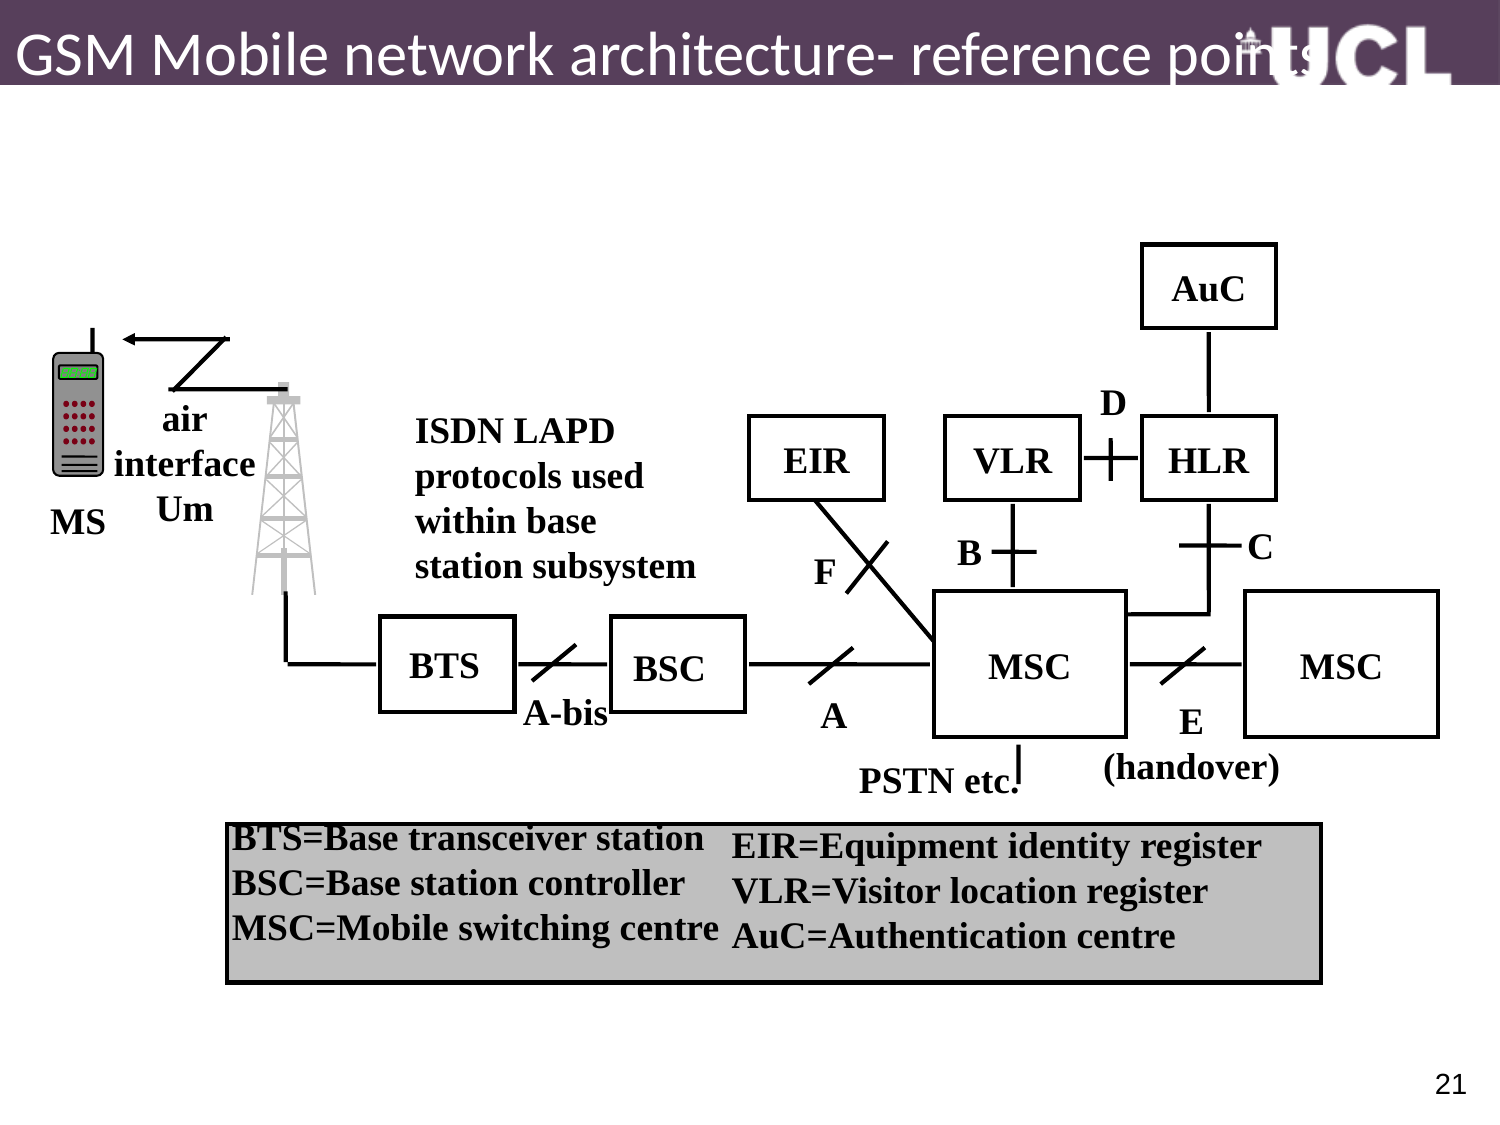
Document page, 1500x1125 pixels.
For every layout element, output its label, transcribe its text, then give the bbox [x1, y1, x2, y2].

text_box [36, 244, 1438, 1003]
picture [0, 0, 1500, 85]
slide_number 21 [1132, 1057, 1483, 1118]
title GSM Mobile network architecture- reference points [0, 5, 1393, 219]
